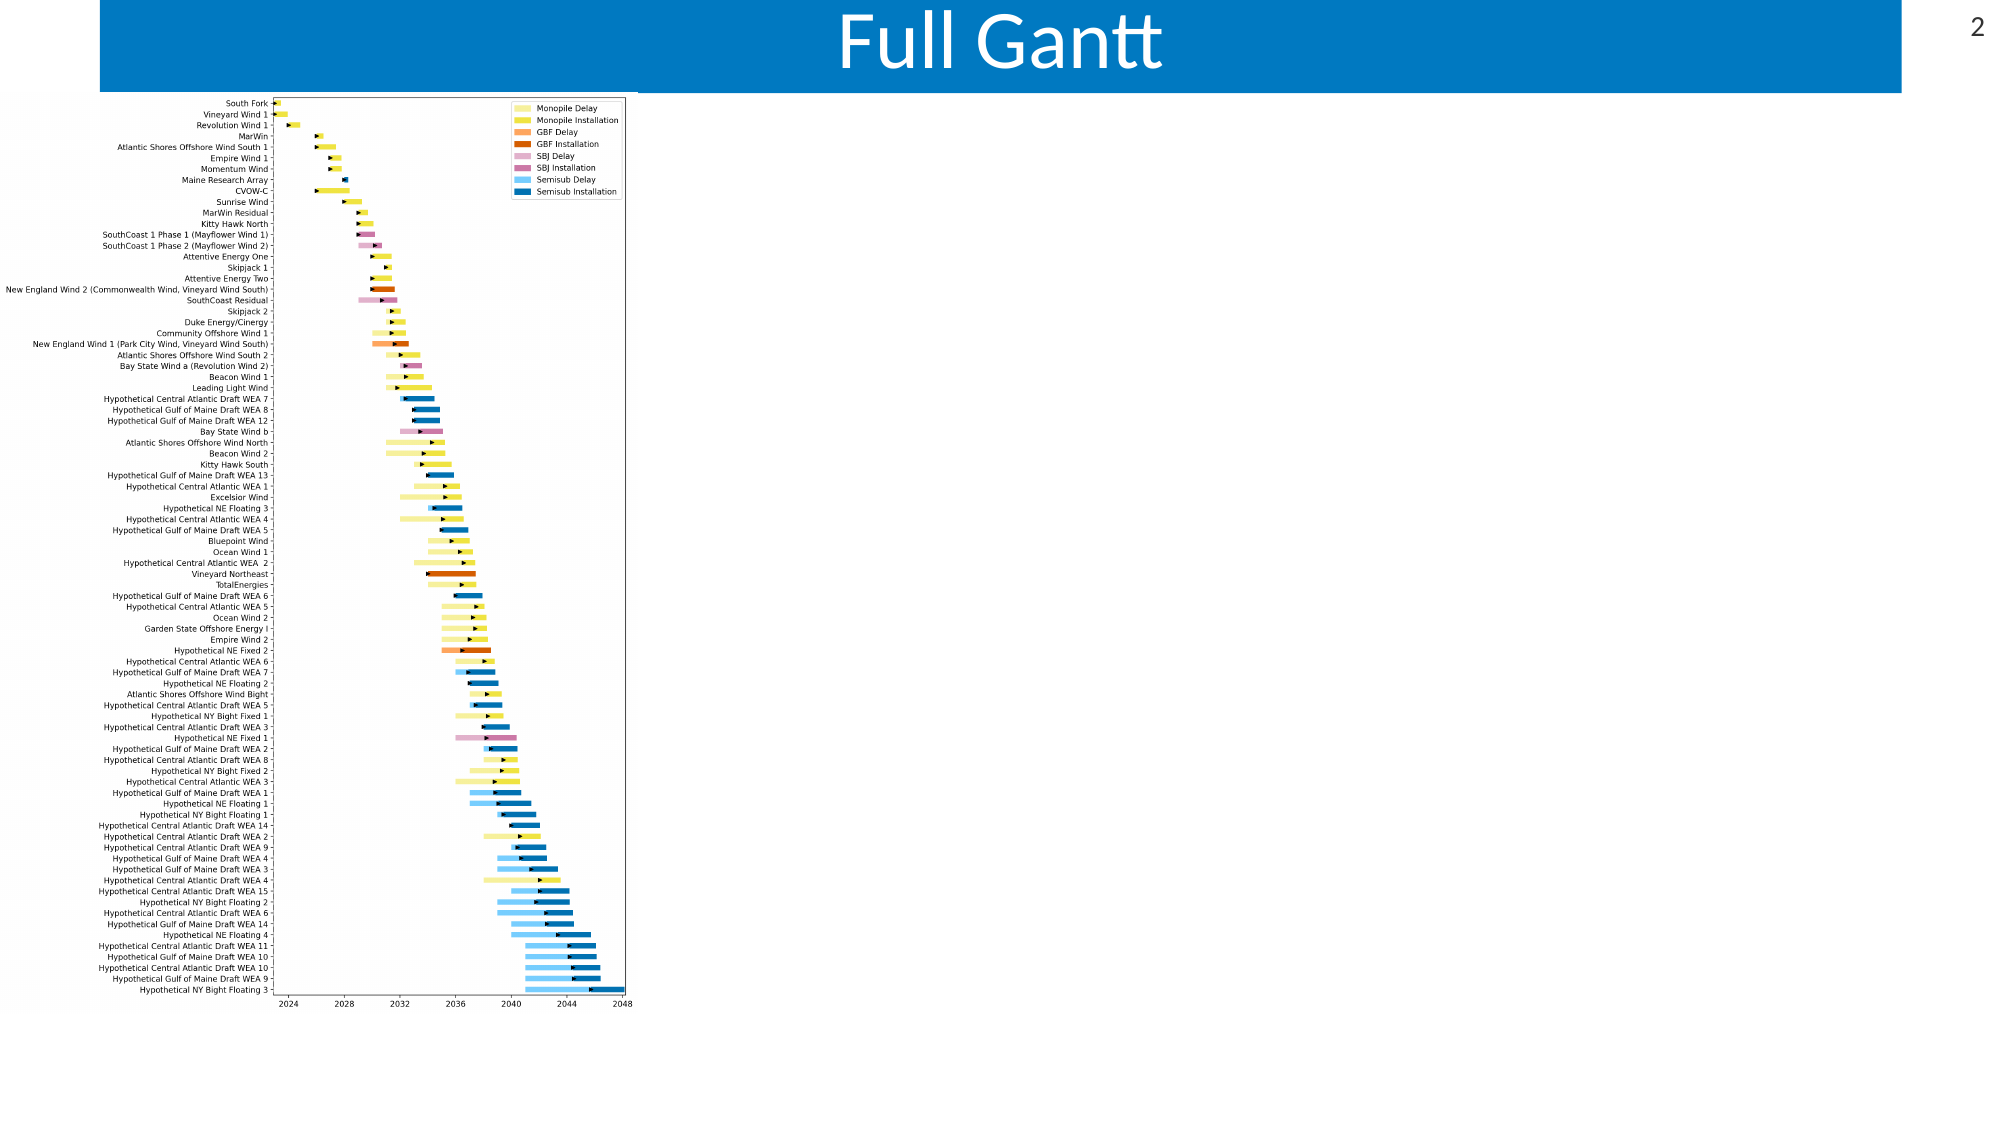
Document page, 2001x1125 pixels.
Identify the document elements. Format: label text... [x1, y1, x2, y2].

picture [0, 92, 638, 1014]
title Full Gantt [99, 0, 1902, 94]
